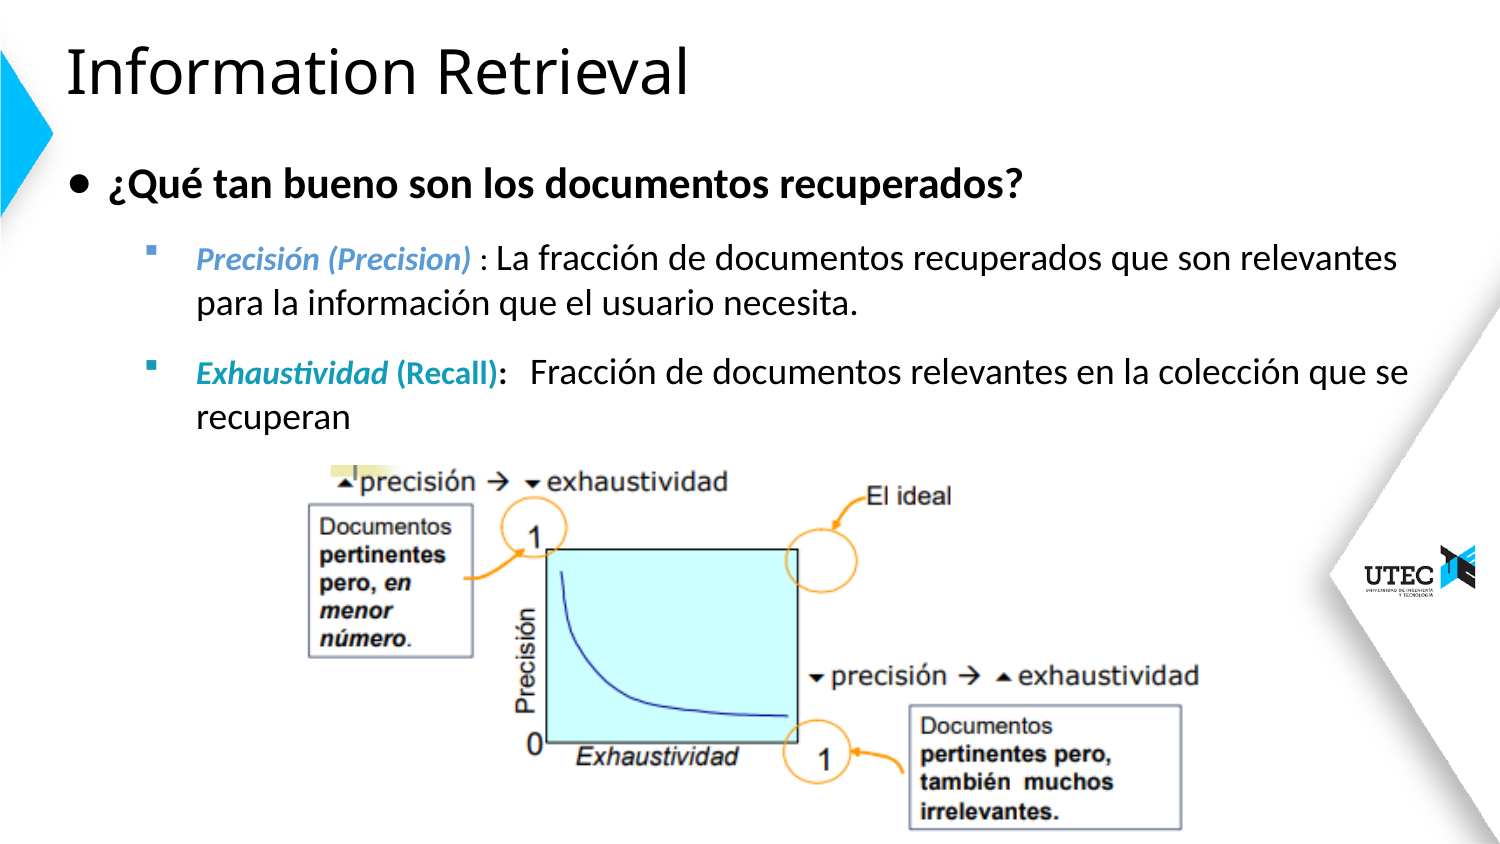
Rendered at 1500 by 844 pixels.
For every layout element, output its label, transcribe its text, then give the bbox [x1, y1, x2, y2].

picture [0, 0, 1500, 844]
title Information Retrieval [51, 25, 1449, 129]
list ¿Qué tan bueno son los documentos recuperados? Precisión (Precision) : La fracción de documentos recuperados que son relevantes para la información que el usuario necesita. Exhaustividad (Recall): Fracción de documentos relevantes en la colección que se recuperan [51, 129, 1449, 750]
